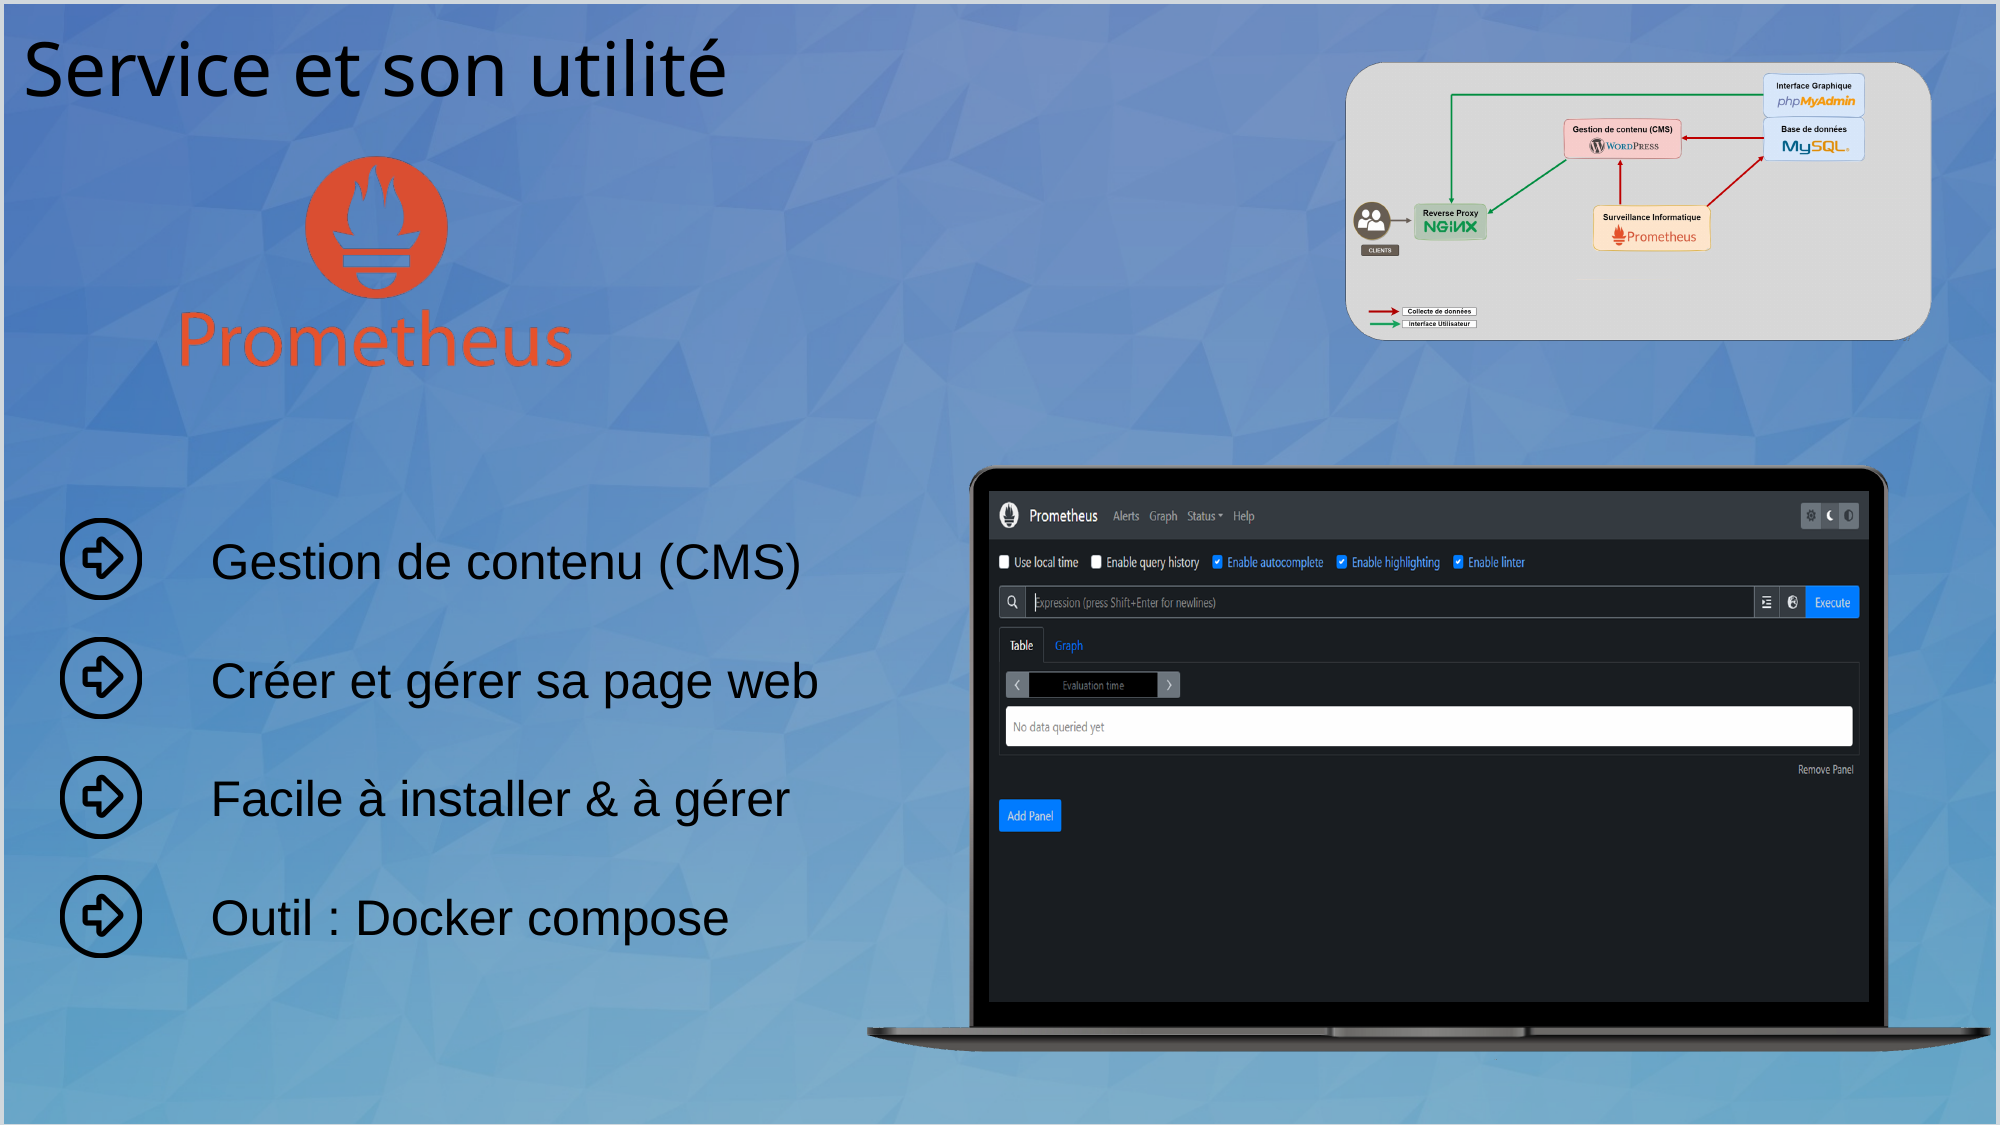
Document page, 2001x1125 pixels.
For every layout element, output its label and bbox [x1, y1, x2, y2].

picture [0, 0, 2000, 1125]
text_box [60, 756, 737, 839]
text_box [60, 637, 737, 720]
text_box [60, 875, 737, 958]
text_box [60, 517, 737, 600]
